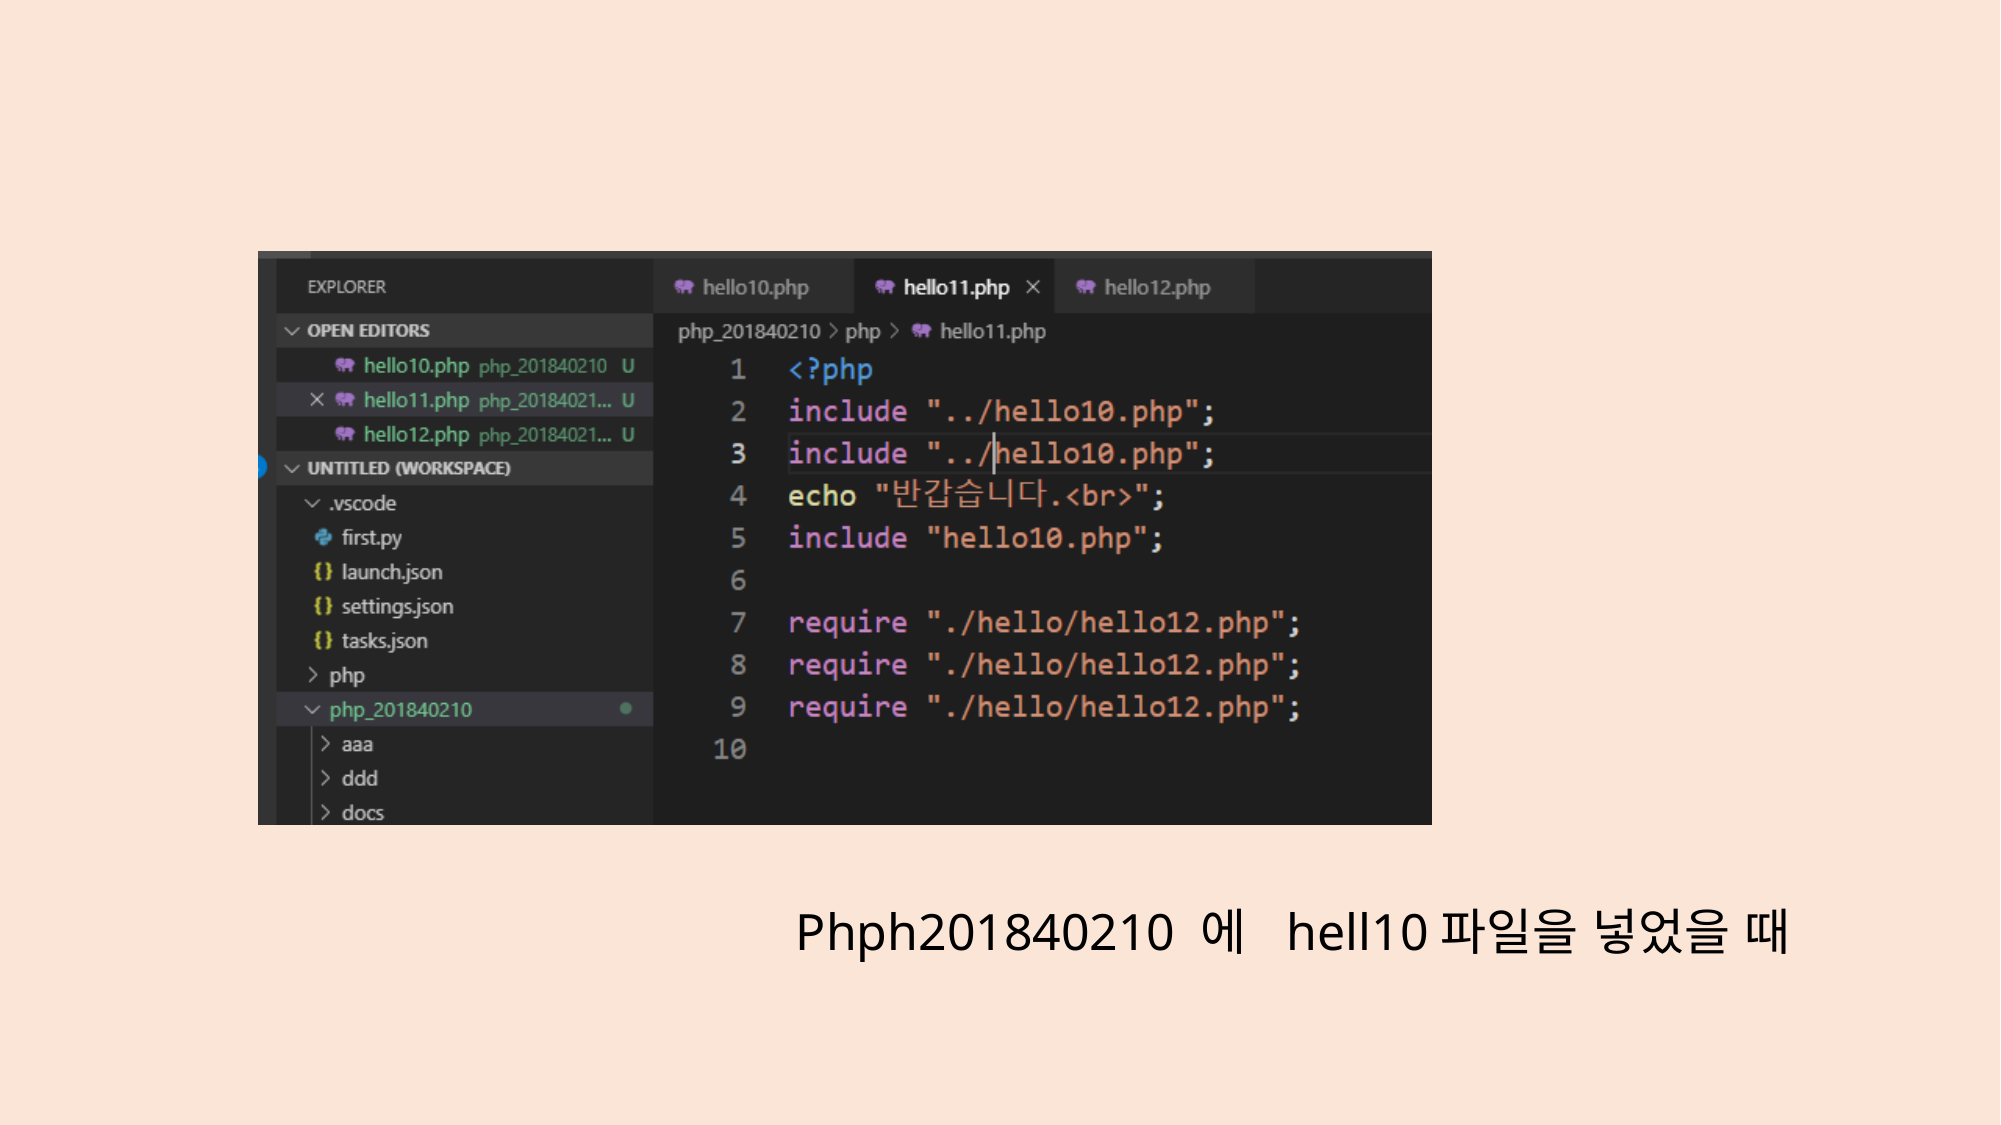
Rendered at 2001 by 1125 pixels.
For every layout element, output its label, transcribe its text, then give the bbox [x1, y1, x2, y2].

picture [258, 251, 1432, 825]
text_box Phph201840210 에 hell10파일을 넣었을 때 [781, 893, 1859, 969]
